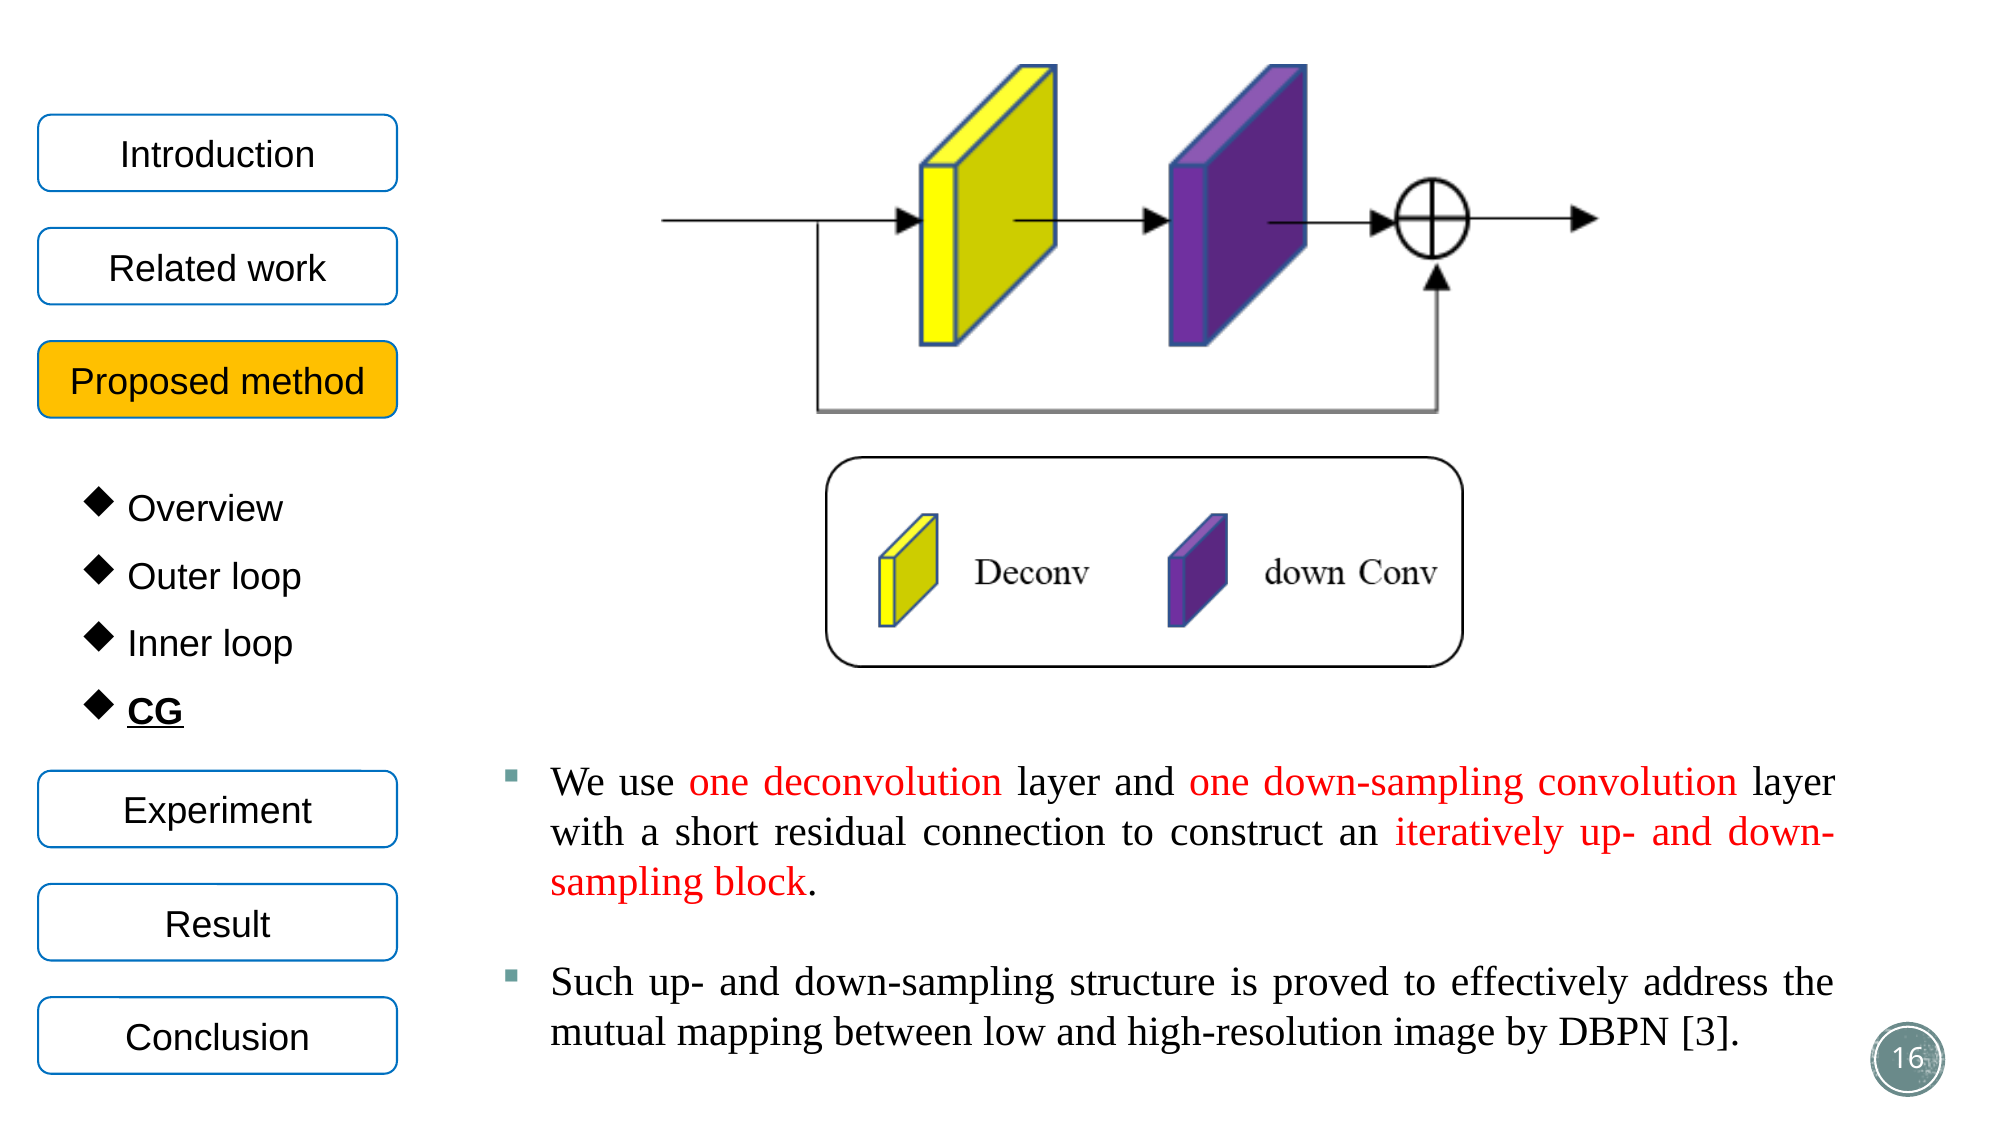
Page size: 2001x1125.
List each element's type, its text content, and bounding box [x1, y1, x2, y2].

picture [825, 456, 1464, 668]
text_box Experiment [37, 769, 399, 849]
picture [661, 64, 1629, 414]
text_box Proposed method [37, 340, 399, 419]
text_box Introduction [37, 113, 399, 193]
text_box Related work [37, 226, 399, 306]
text_box Result [37, 882, 399, 962]
slide_number 16 [1855, 1028, 1961, 1089]
text_box Overview Outer loop Inner loop CG [65, 454, 318, 740]
text_box We use one deconvolution layer and one down-sampling convolution layer with a short residual connection to construct an iteratively up- and down-sampling block. Such up- and down-sampling structure is proved to effectively address the mutual mapping between low and high-resolution image by DBPN [3]. [488, 746, 1851, 1062]
text_box Conclusion [37, 996, 399, 1075]
